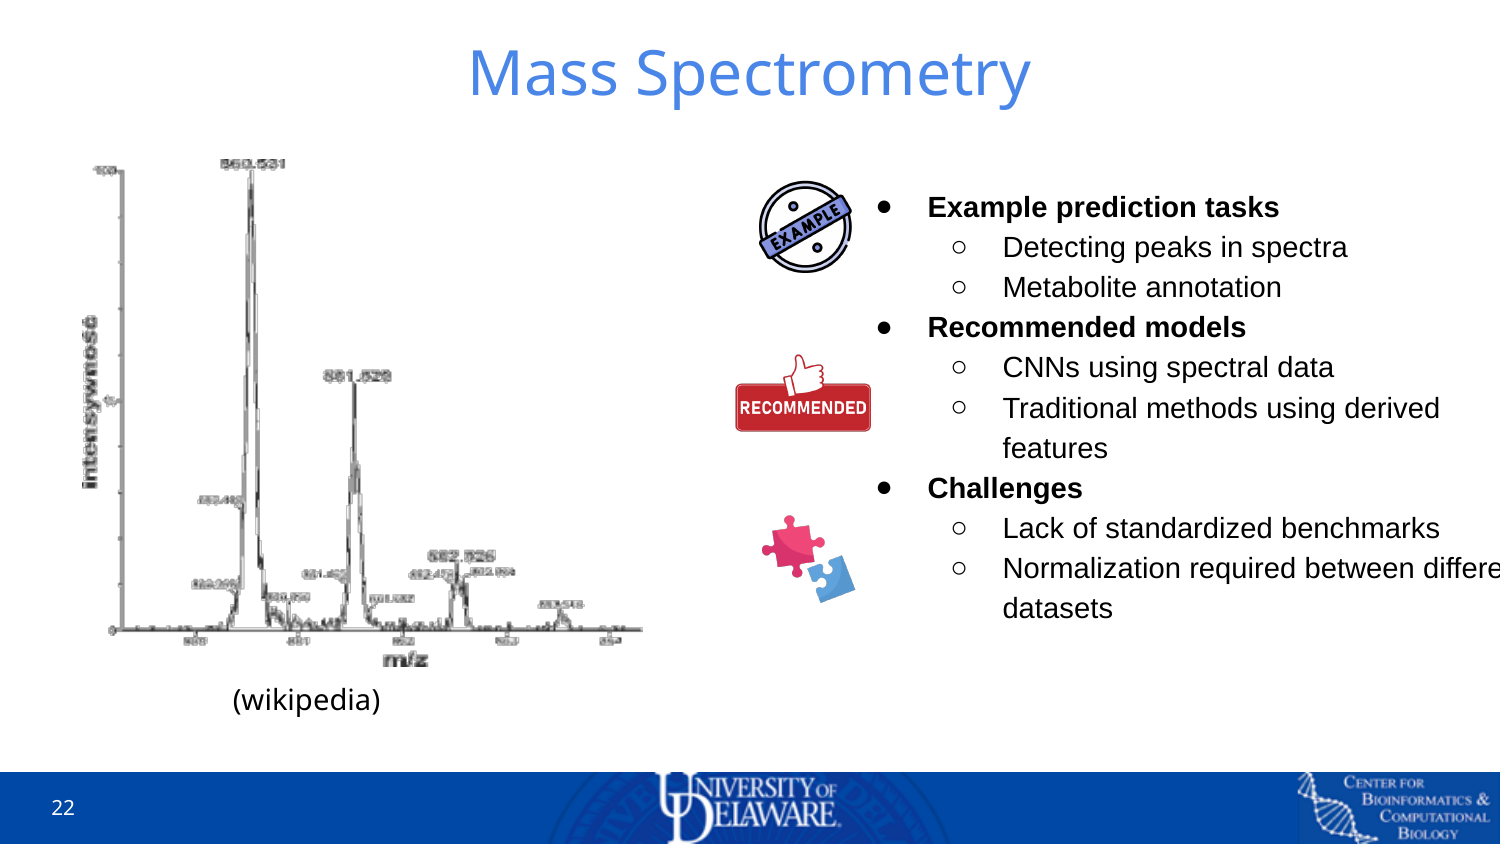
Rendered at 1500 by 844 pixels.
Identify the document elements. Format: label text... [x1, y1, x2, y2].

picture [754, 502, 860, 609]
picture [81, 159, 644, 667]
text_box (wikipedia) [143, 675, 470, 732]
title Mass Spectrometry [51, 18, 1449, 118]
picture [754, 171, 860, 284]
text_box Example prediction tasks Detecting peaks in spectra Metabolite annotation Recommended models CNNs using spectral data Traditional methods using derived features Challenges Lack of standardized benchmarks Normalization required between different datasets [837, 167, 1500, 680]
picture [0, 772, 1500, 844]
picture [718, 337, 896, 449]
